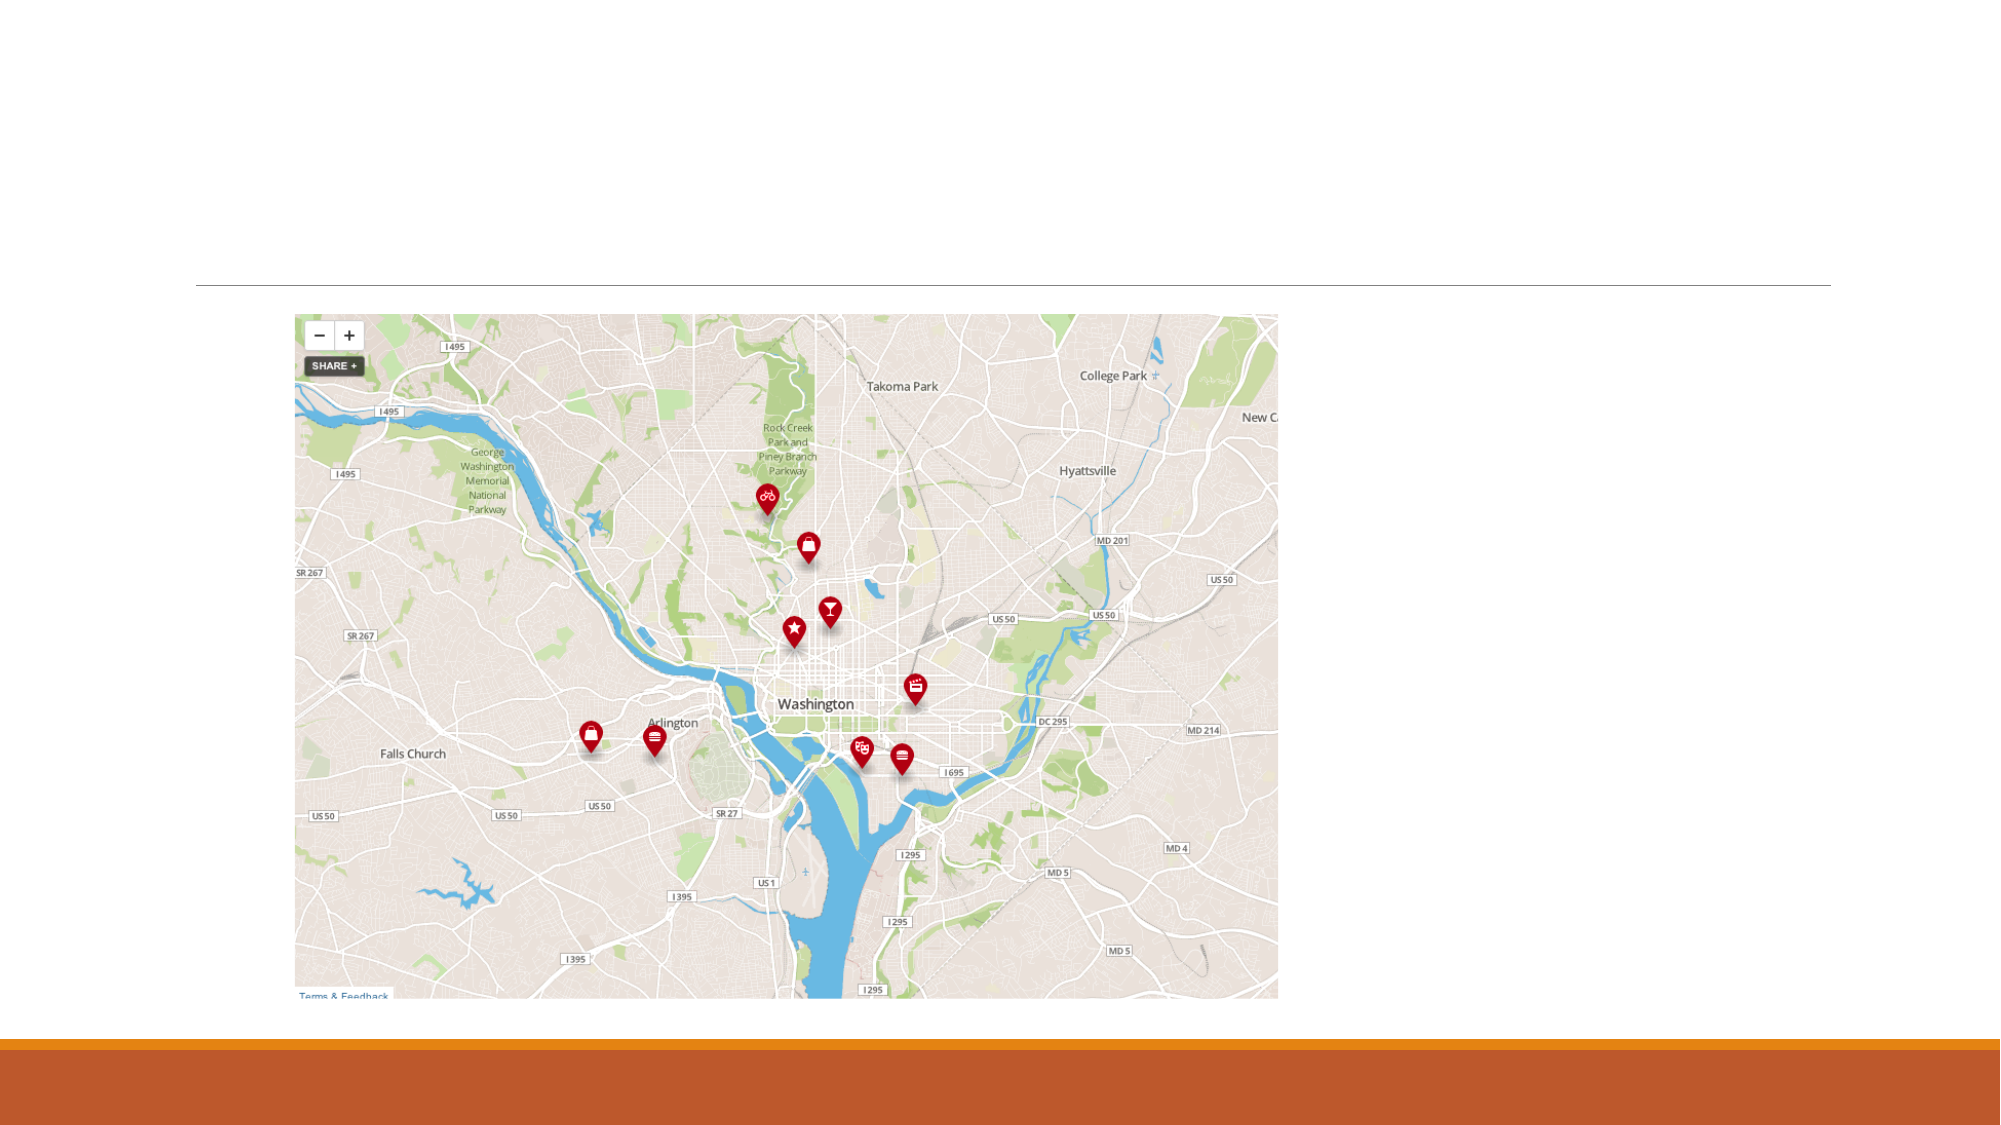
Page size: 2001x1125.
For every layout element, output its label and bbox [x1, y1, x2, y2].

picture [294, 313, 1279, 999]
